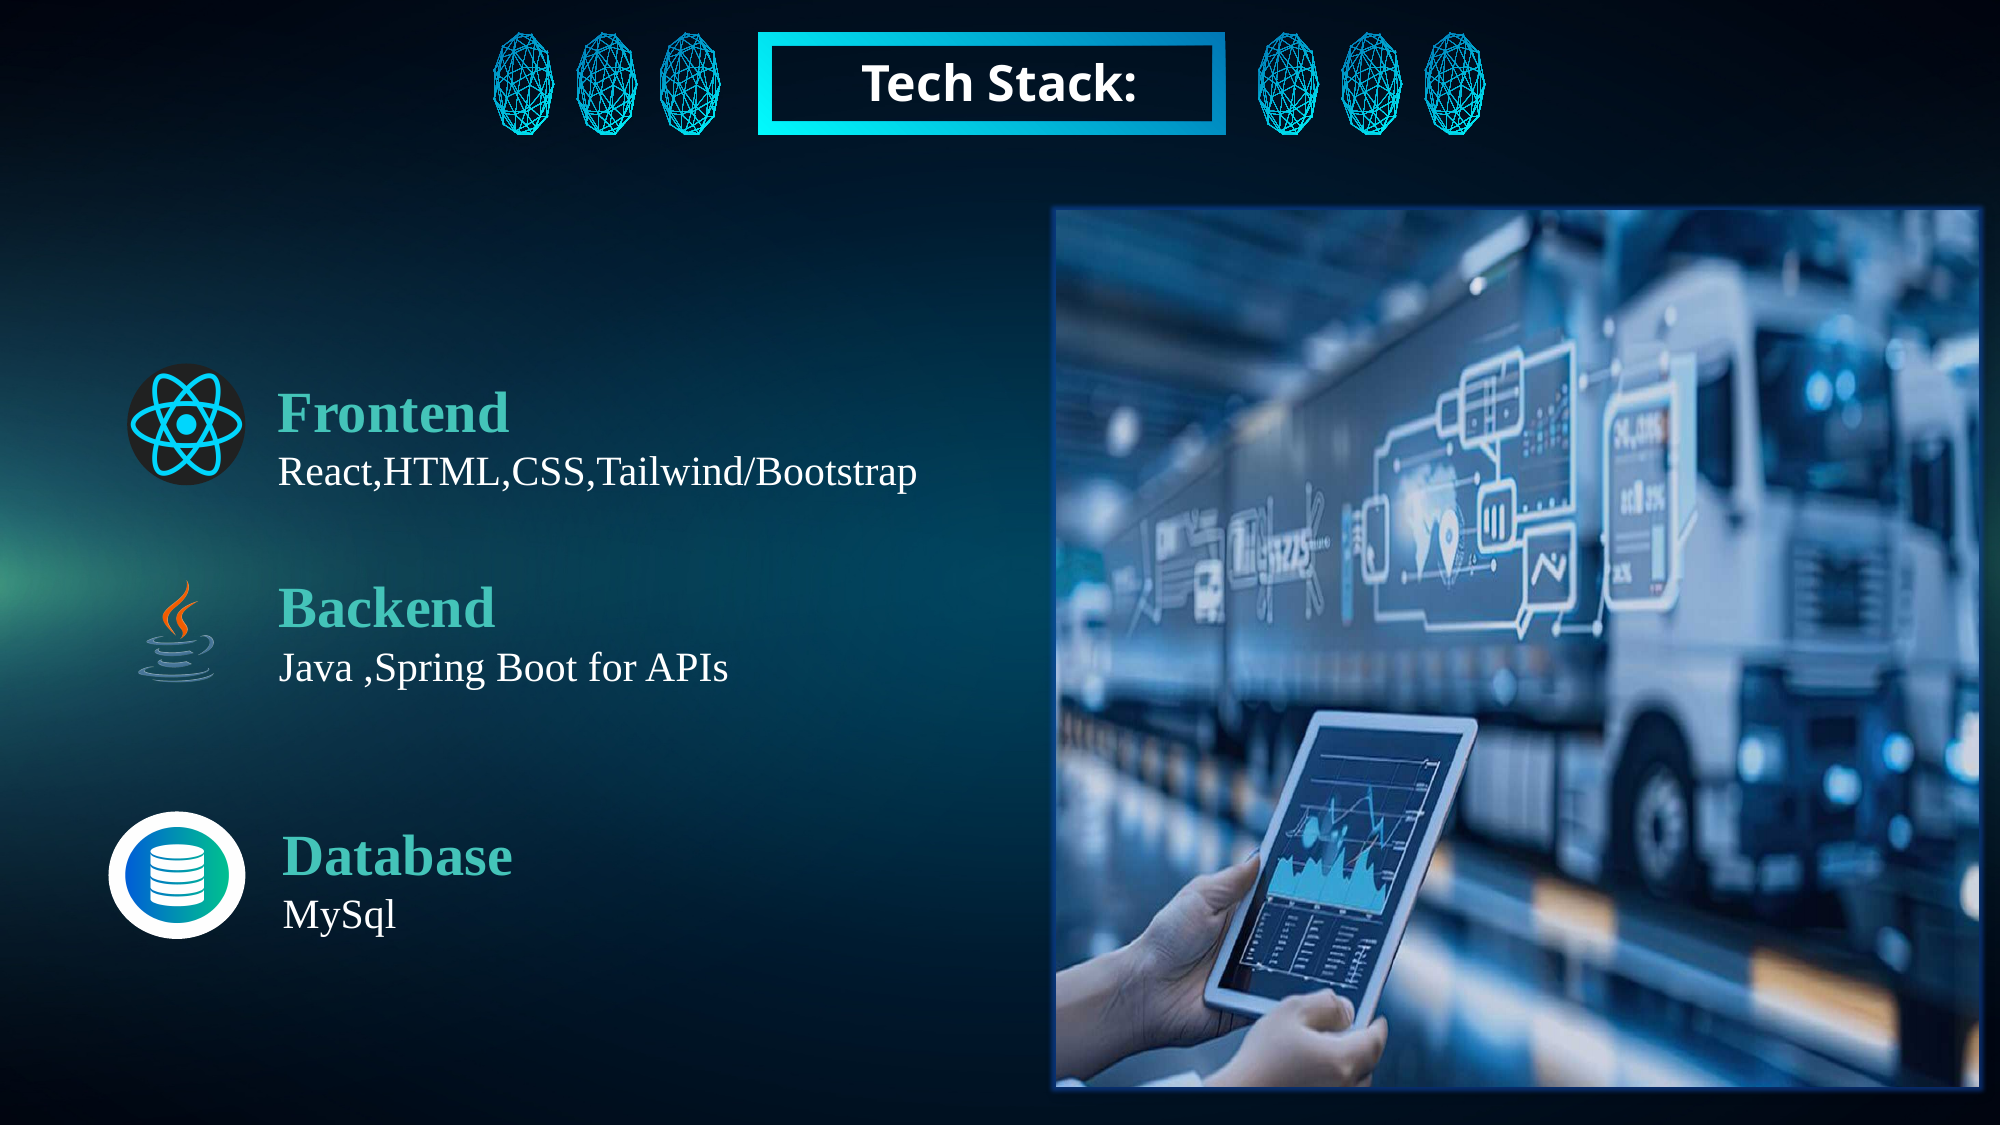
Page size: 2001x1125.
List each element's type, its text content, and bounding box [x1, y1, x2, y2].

text_box Backend Java ,Spring Boot for APIs [264, 561, 947, 787]
text_box Frontend React,HTML,CSS,Tailwind/Bootstrap [262, 366, 1049, 502]
text_box [757, 31, 1226, 136]
text_box [107, 810, 247, 941]
text_box Database MySql [267, 809, 947, 945]
text_box [105, 560, 247, 702]
picture [0, 0, 2000, 1125]
text_box [126, 362, 247, 487]
text_box Tech Stack: [846, 46, 1154, 119]
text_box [1258, 32, 1486, 135]
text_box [493, 32, 721, 135]
